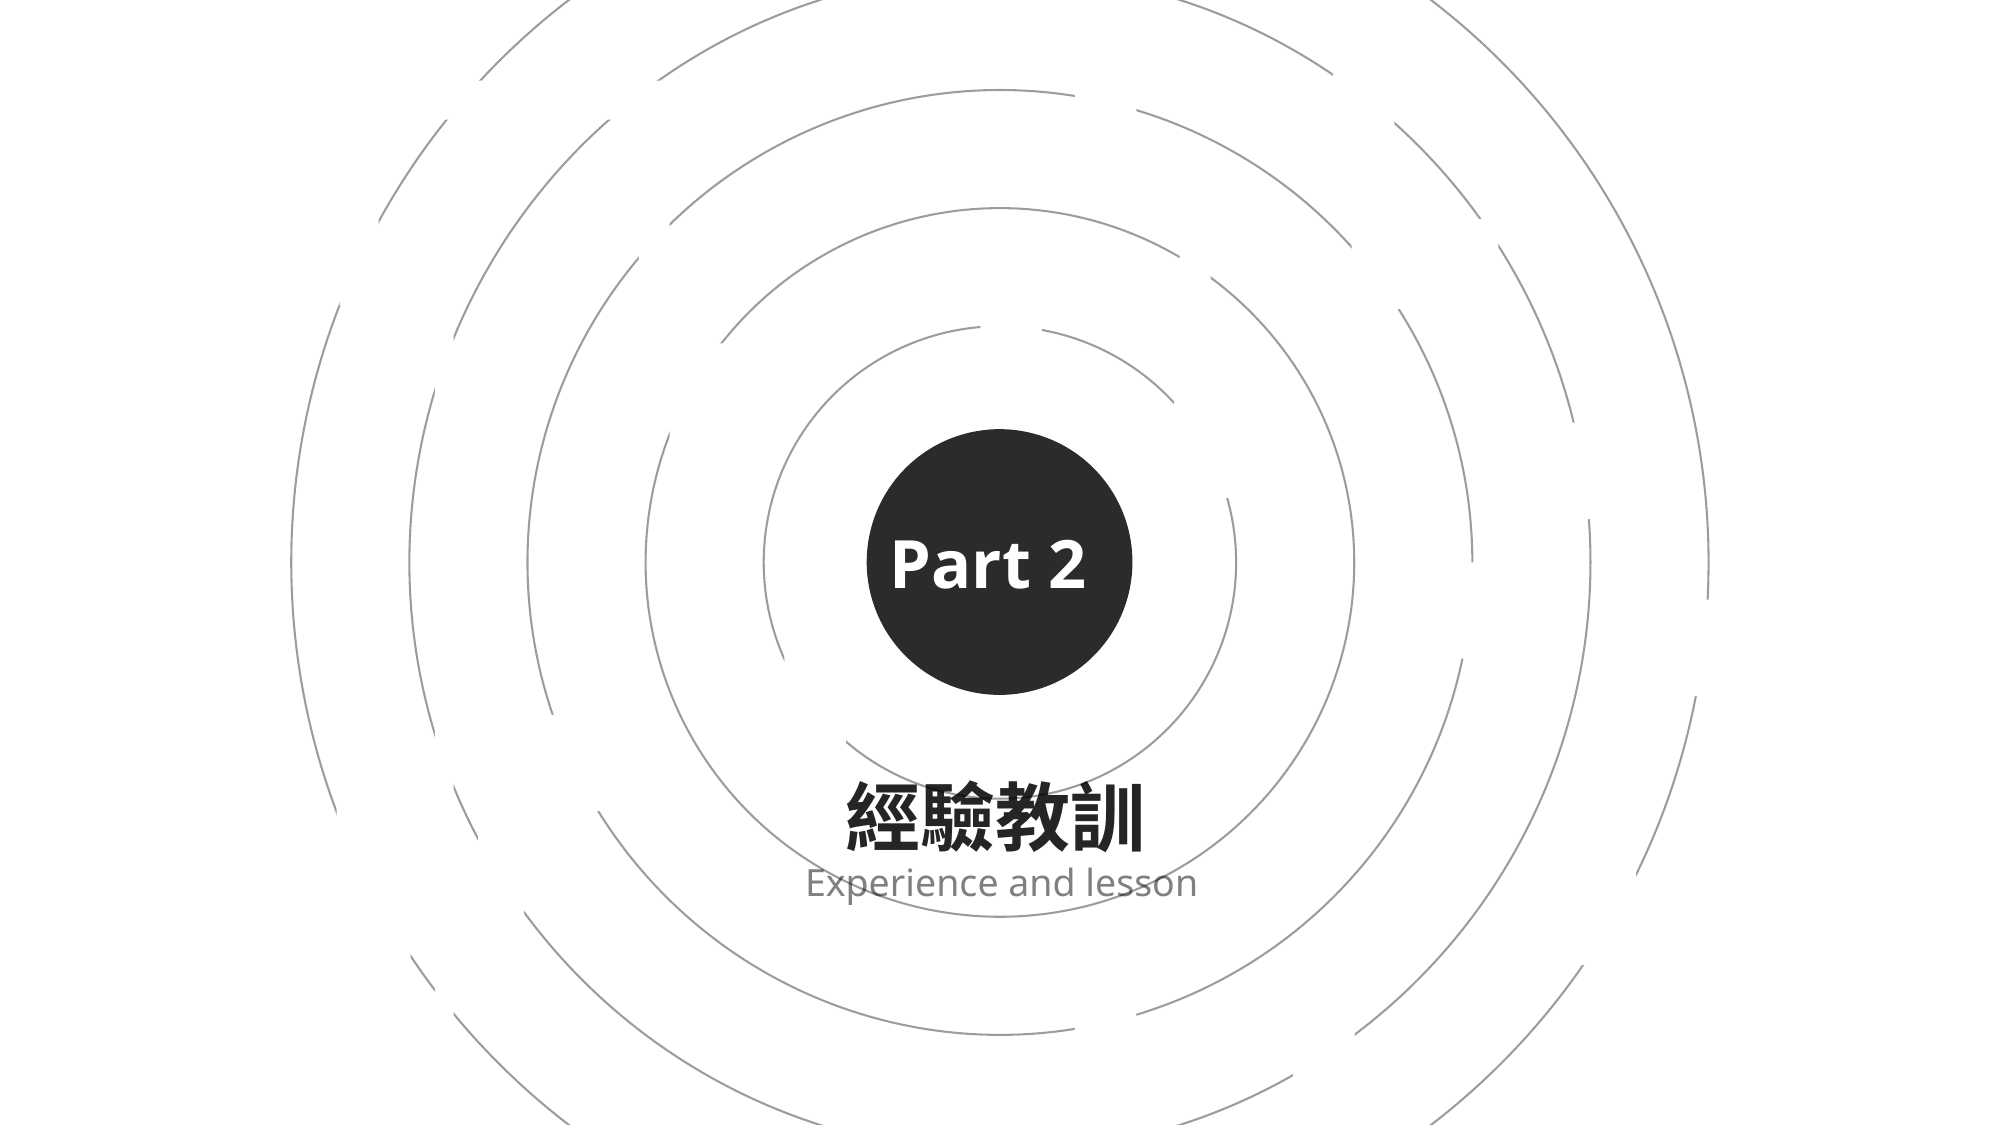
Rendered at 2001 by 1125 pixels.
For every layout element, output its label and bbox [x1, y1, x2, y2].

text_box [291, 0, 1731, 1125]
